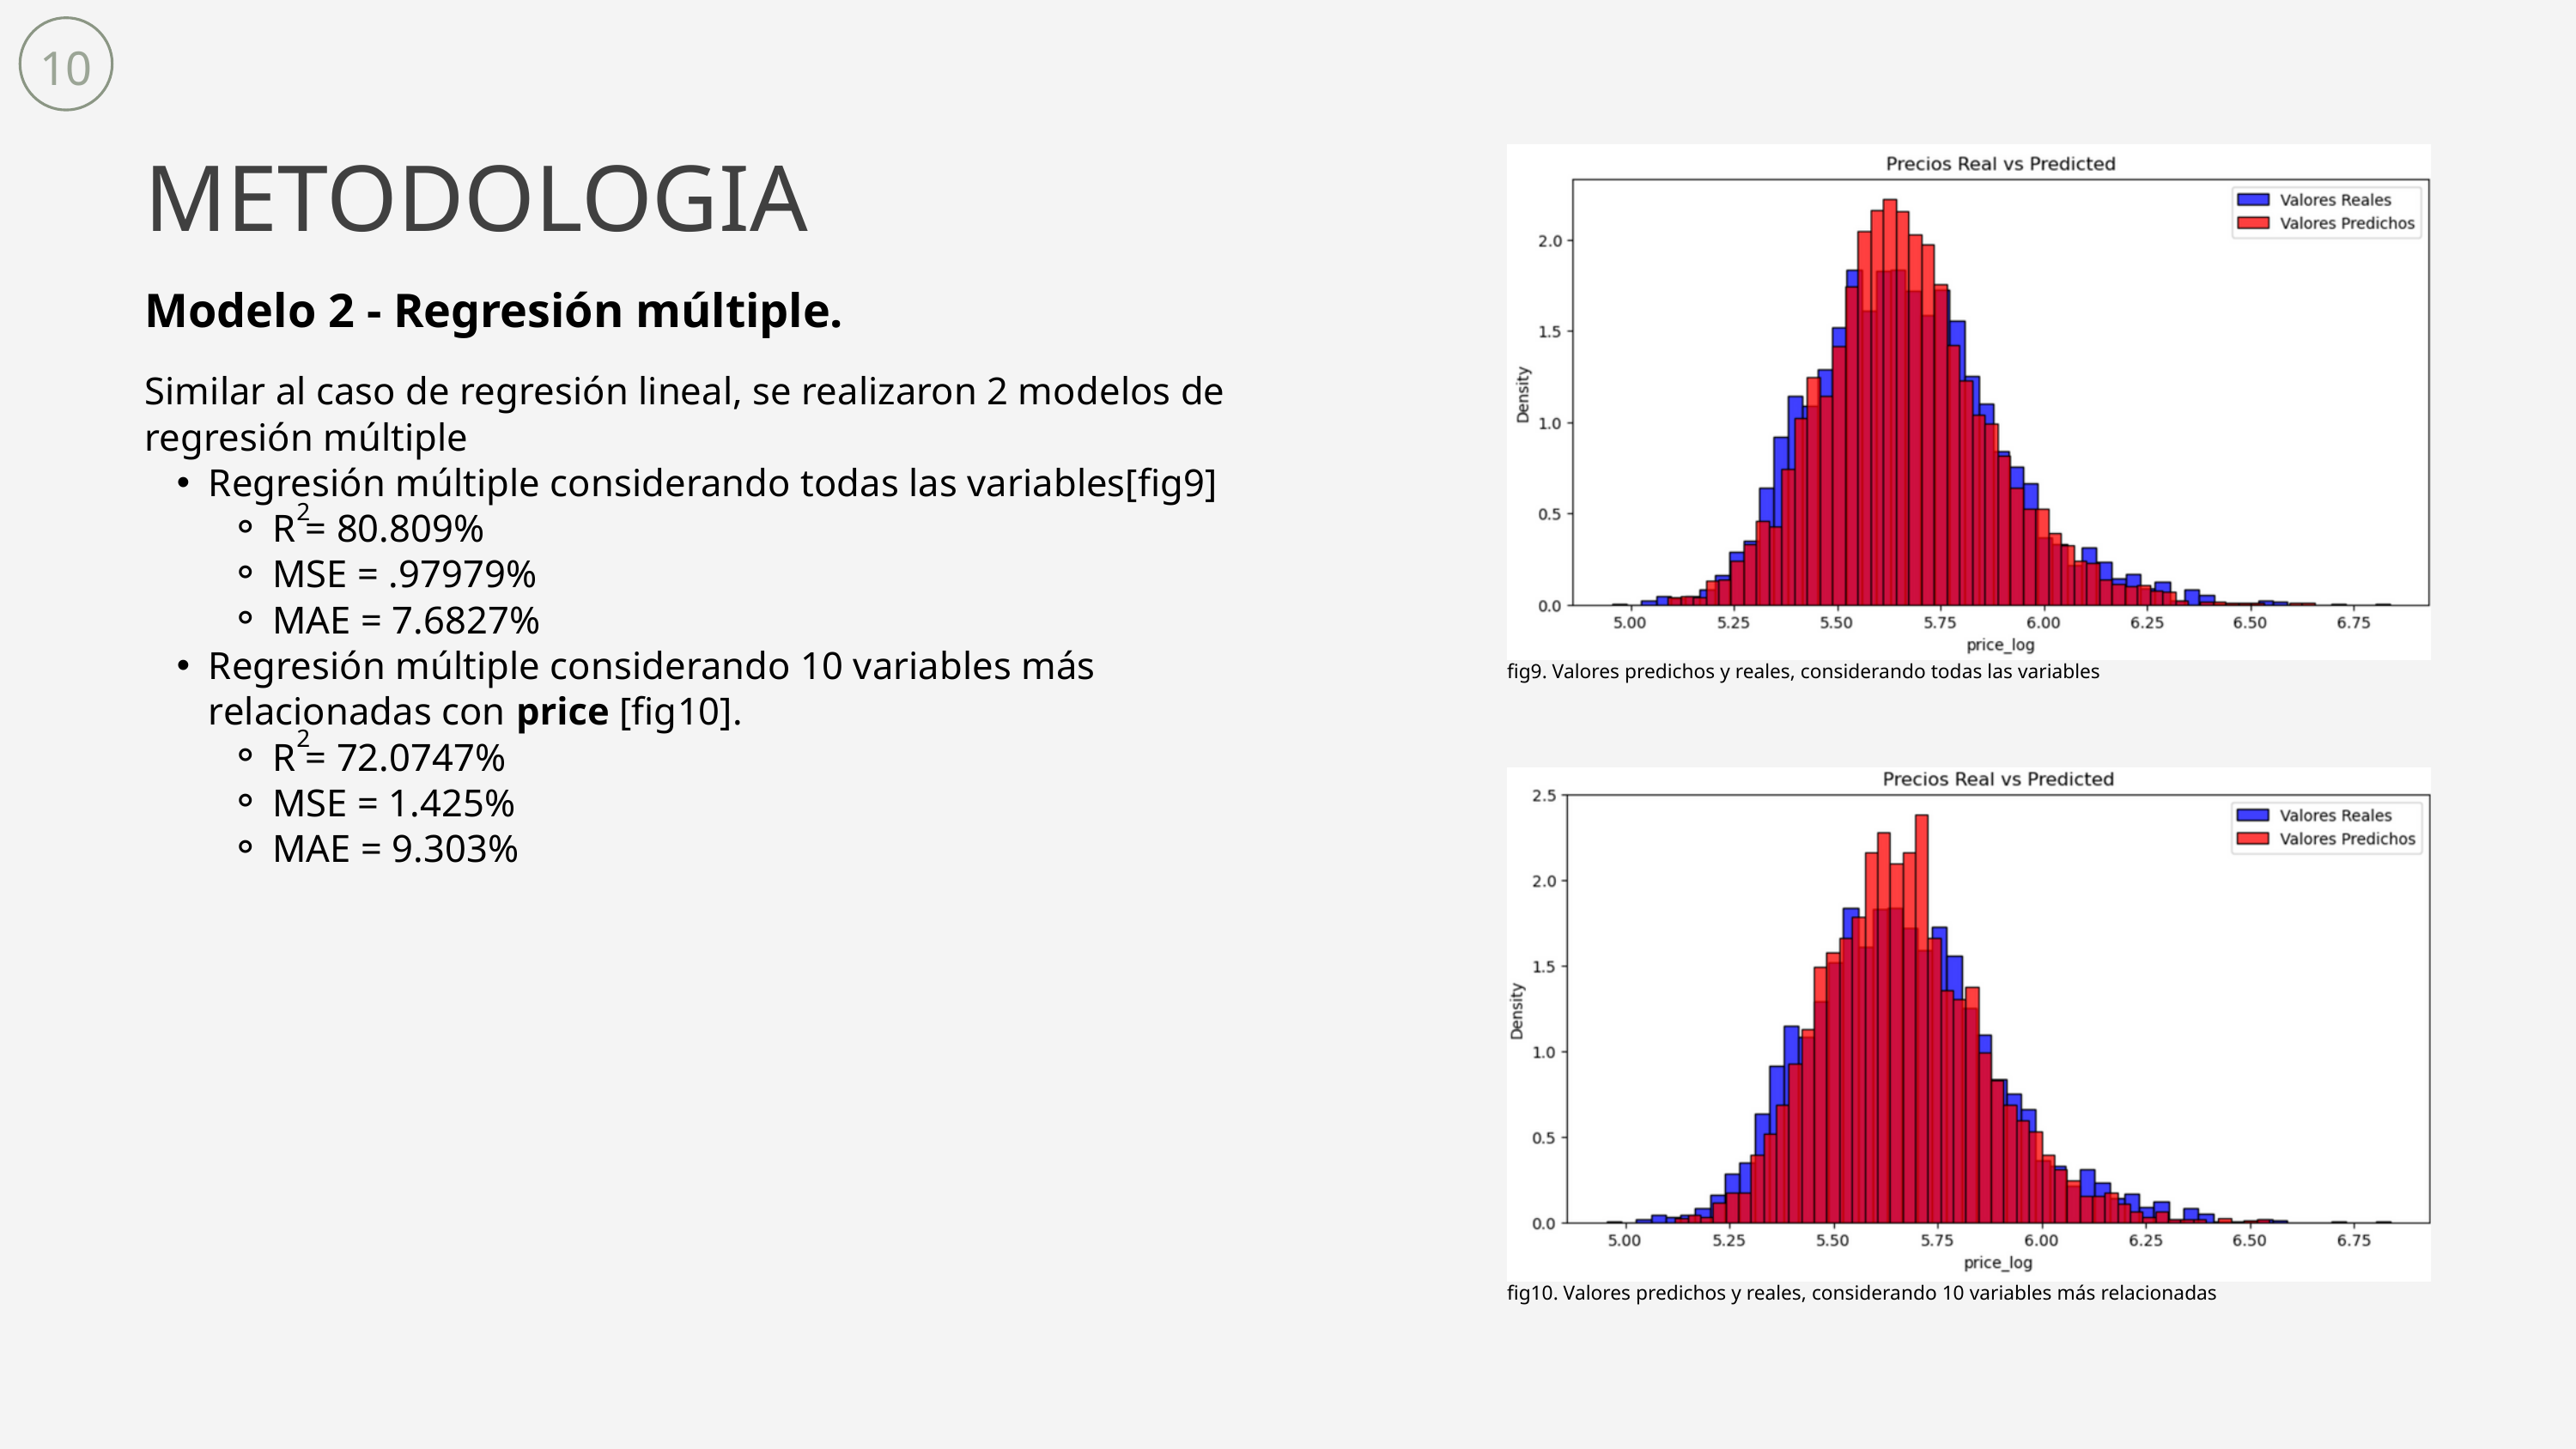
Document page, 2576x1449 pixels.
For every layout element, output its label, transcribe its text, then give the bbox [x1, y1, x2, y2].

text_box [1506, 144, 2432, 660]
text_box fig10. Valores predichos y reales, considerando 10 variables más relacionadas [1507, 1280, 2281, 1305]
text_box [20, 17, 112, 111]
text_box Similar al caso de regresión lineal, se realizaron 2 modelos de regresión múltiple Regresión múltiple considerando todas las variables[fig9] R = 80.809% MSE = .97979% MAE = 7.6827% Regresión múltiple considerando 10 variables más relacionadas con price [fig10]. R = 72.0747% MSE = 1.425% MAE = 9.303% [144, 367, 1257, 870]
text_box 2 [295, 723, 311, 753]
text_box METODOLOGIA [144, 138, 1795, 250]
text_box 2 [295, 495, 311, 525]
text_box [1506, 767, 2432, 1282]
text_box Modelo 2 - Regresión múltiple. [144, 280, 1176, 337]
text_box fig9. Valores predichos y reales, considerando todas las variables [1506, 658, 2139, 682]
